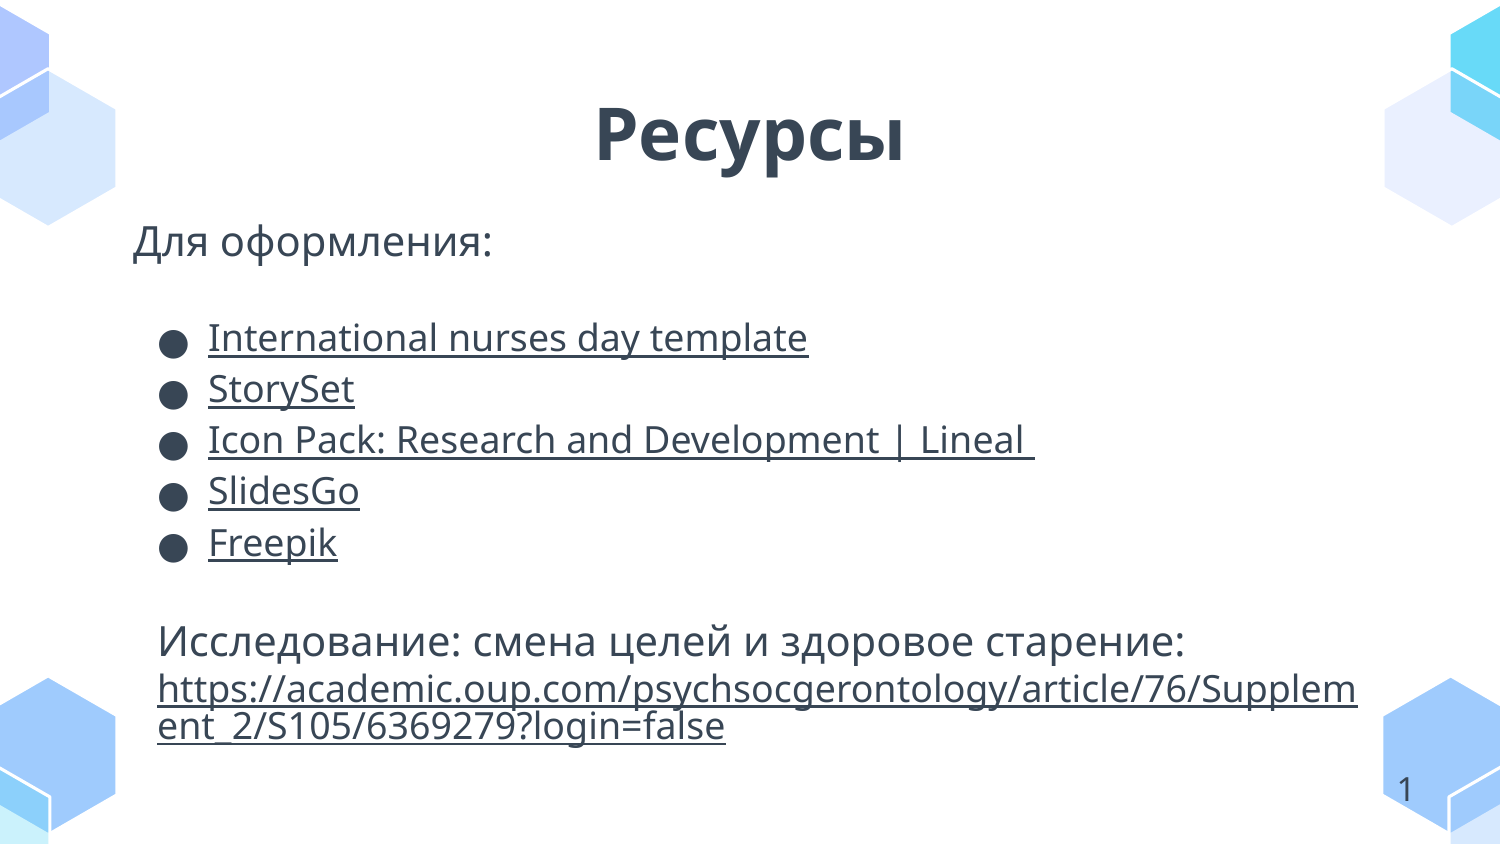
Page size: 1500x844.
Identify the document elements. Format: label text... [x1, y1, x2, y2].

title Ресурсы [118, 72, 1382, 167]
text_box 1 [1381, 760, 1500, 816]
list Для оформления: International nurses day template StorySet Icon Pack: Research and Development | Lineal SlidesGo Freepik Исследование: смена целей и здоровое старение: https://academic.oup.com/psychsocgerontology/article/76/Supplement_2/S105/6369279?login=false [118, 199, 1382, 753]
